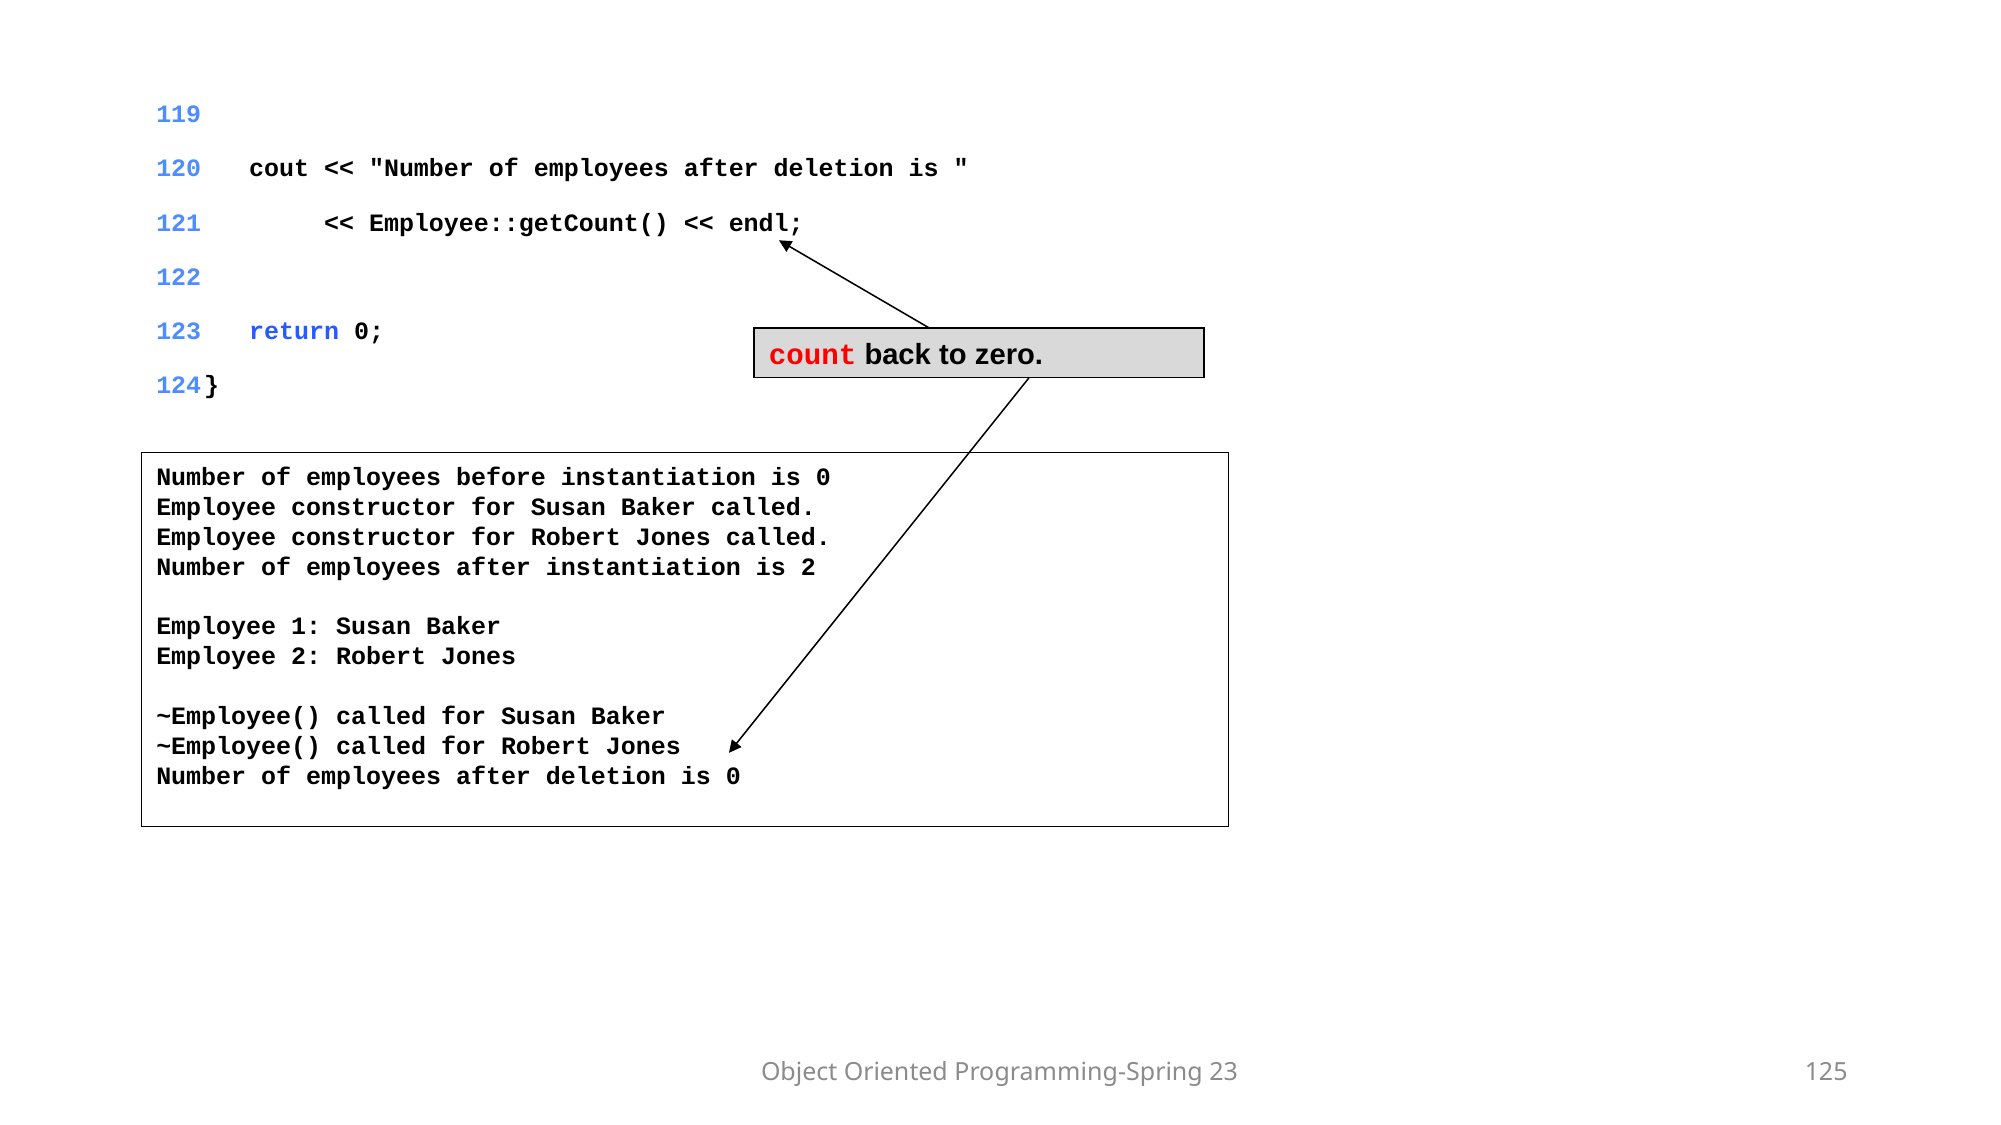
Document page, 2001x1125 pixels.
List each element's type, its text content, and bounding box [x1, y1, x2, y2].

slide_number 125 [1412, 1042, 1863, 1103]
footer Object Oriented Programming-Spring 23 [662, 1042, 1338, 1103]
text_box Number of employees before instantiation is 0 Employee constructor for Susan Baker called. Employee constructor for Robert Jones called. Number of employees after instantiation is 2 Employee 1: Susan Baker Employee 2: Robert Jones ~Employee() called for Susan Baker ~Employee() called for Robert Jones Number of employees after deletion is 0 [141, 452, 1229, 827]
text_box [728, 240, 1204, 753]
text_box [141, 90, 1229, 416]
